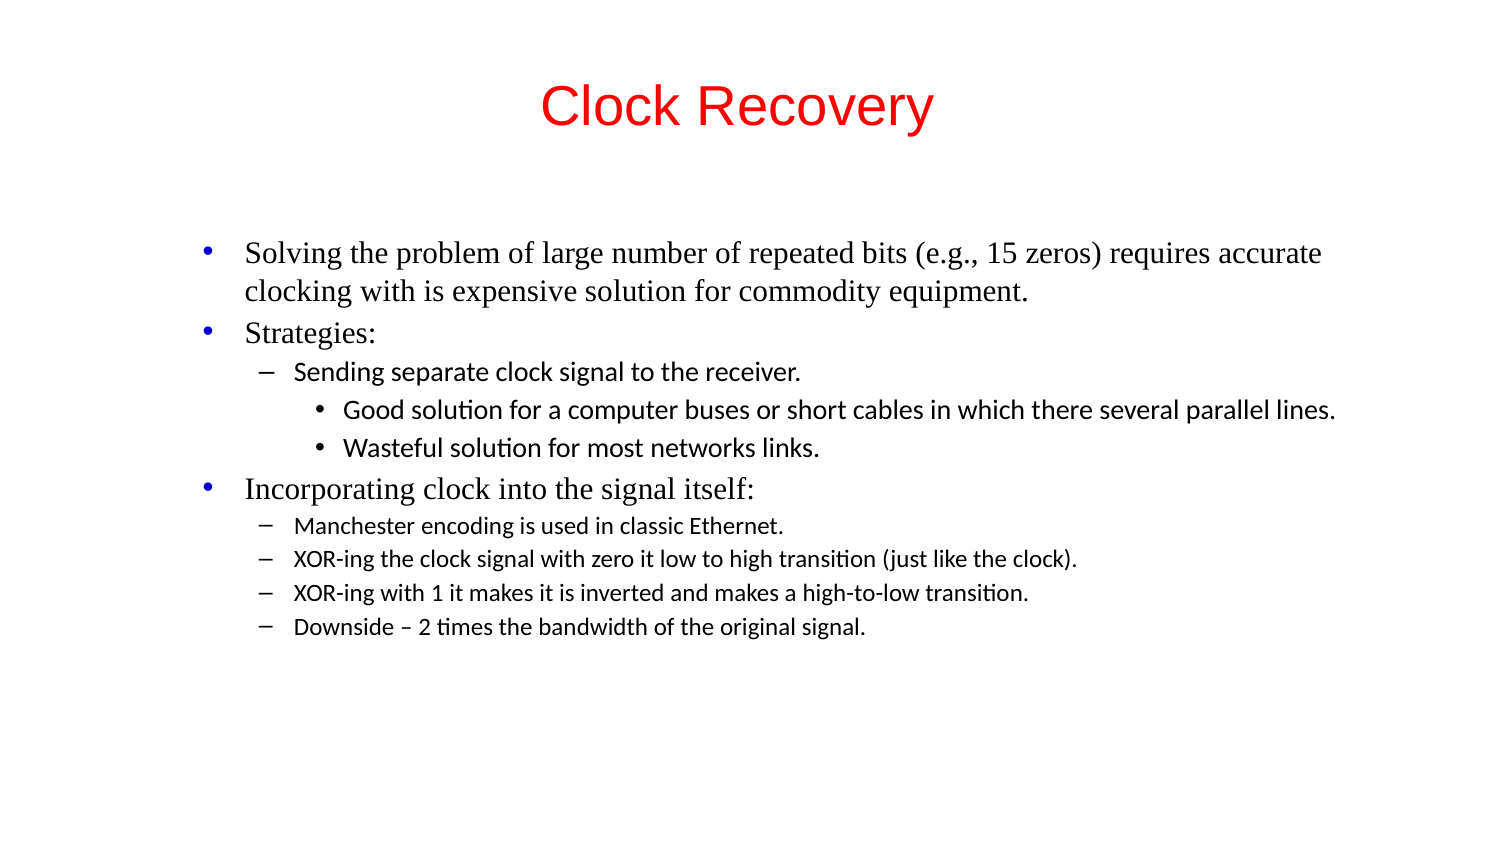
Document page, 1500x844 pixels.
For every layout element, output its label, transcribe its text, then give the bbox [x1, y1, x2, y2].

list Solving the problem of large number of repeated bits (e.g., 15 zeros) requires accurate clocking with is expensive solution for commodity equipment. Strategies: Sending separate clock signal to the receiver. Good solution for a computer buses or short cables in which there several parallel lines. Wasteful solution for most networks links. Incorporating clock into the signal itself: Manchester encoding is used in classic Ethernet. XOR-ing the clock signal with zero it low to high transition (just like the clock). XOR-ing with 1 it makes it is inverted and makes a high-to-low transition. Downside – 2 times the bandwidth of the original signal. [187, 225, 1425, 754]
title Clock Recovery [62, 37, 1413, 169]
